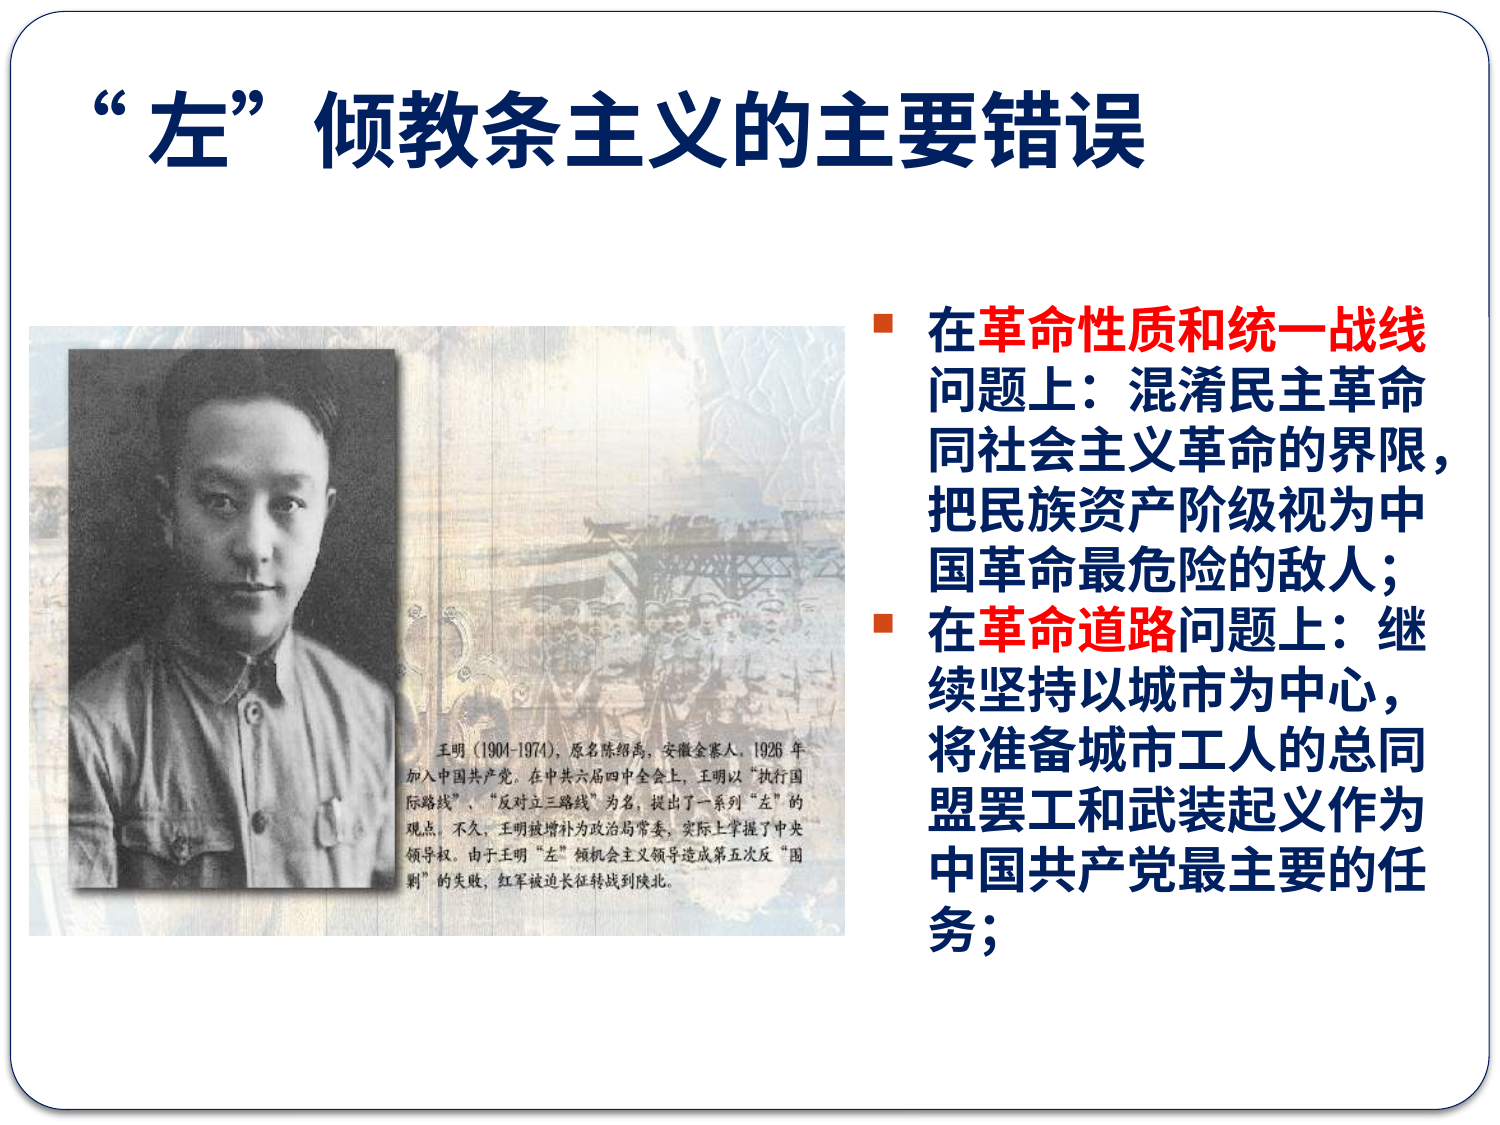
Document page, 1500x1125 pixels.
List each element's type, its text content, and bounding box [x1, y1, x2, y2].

title “左”倾教条主义的主要错误 [29, 42, 1380, 194]
picture [29, 325, 845, 936]
text_box 在革命性质和统一战线问题上：混淆民主革命同社会主义革命的界限，把民族资产阶级视为中国革命最危险的敌人； 在革命道路问题上：继续坚持以城市为中心，将准备城市工人的总同盟罢工和武装起义作为中国共产党最主要的任务； [856, 290, 1471, 976]
